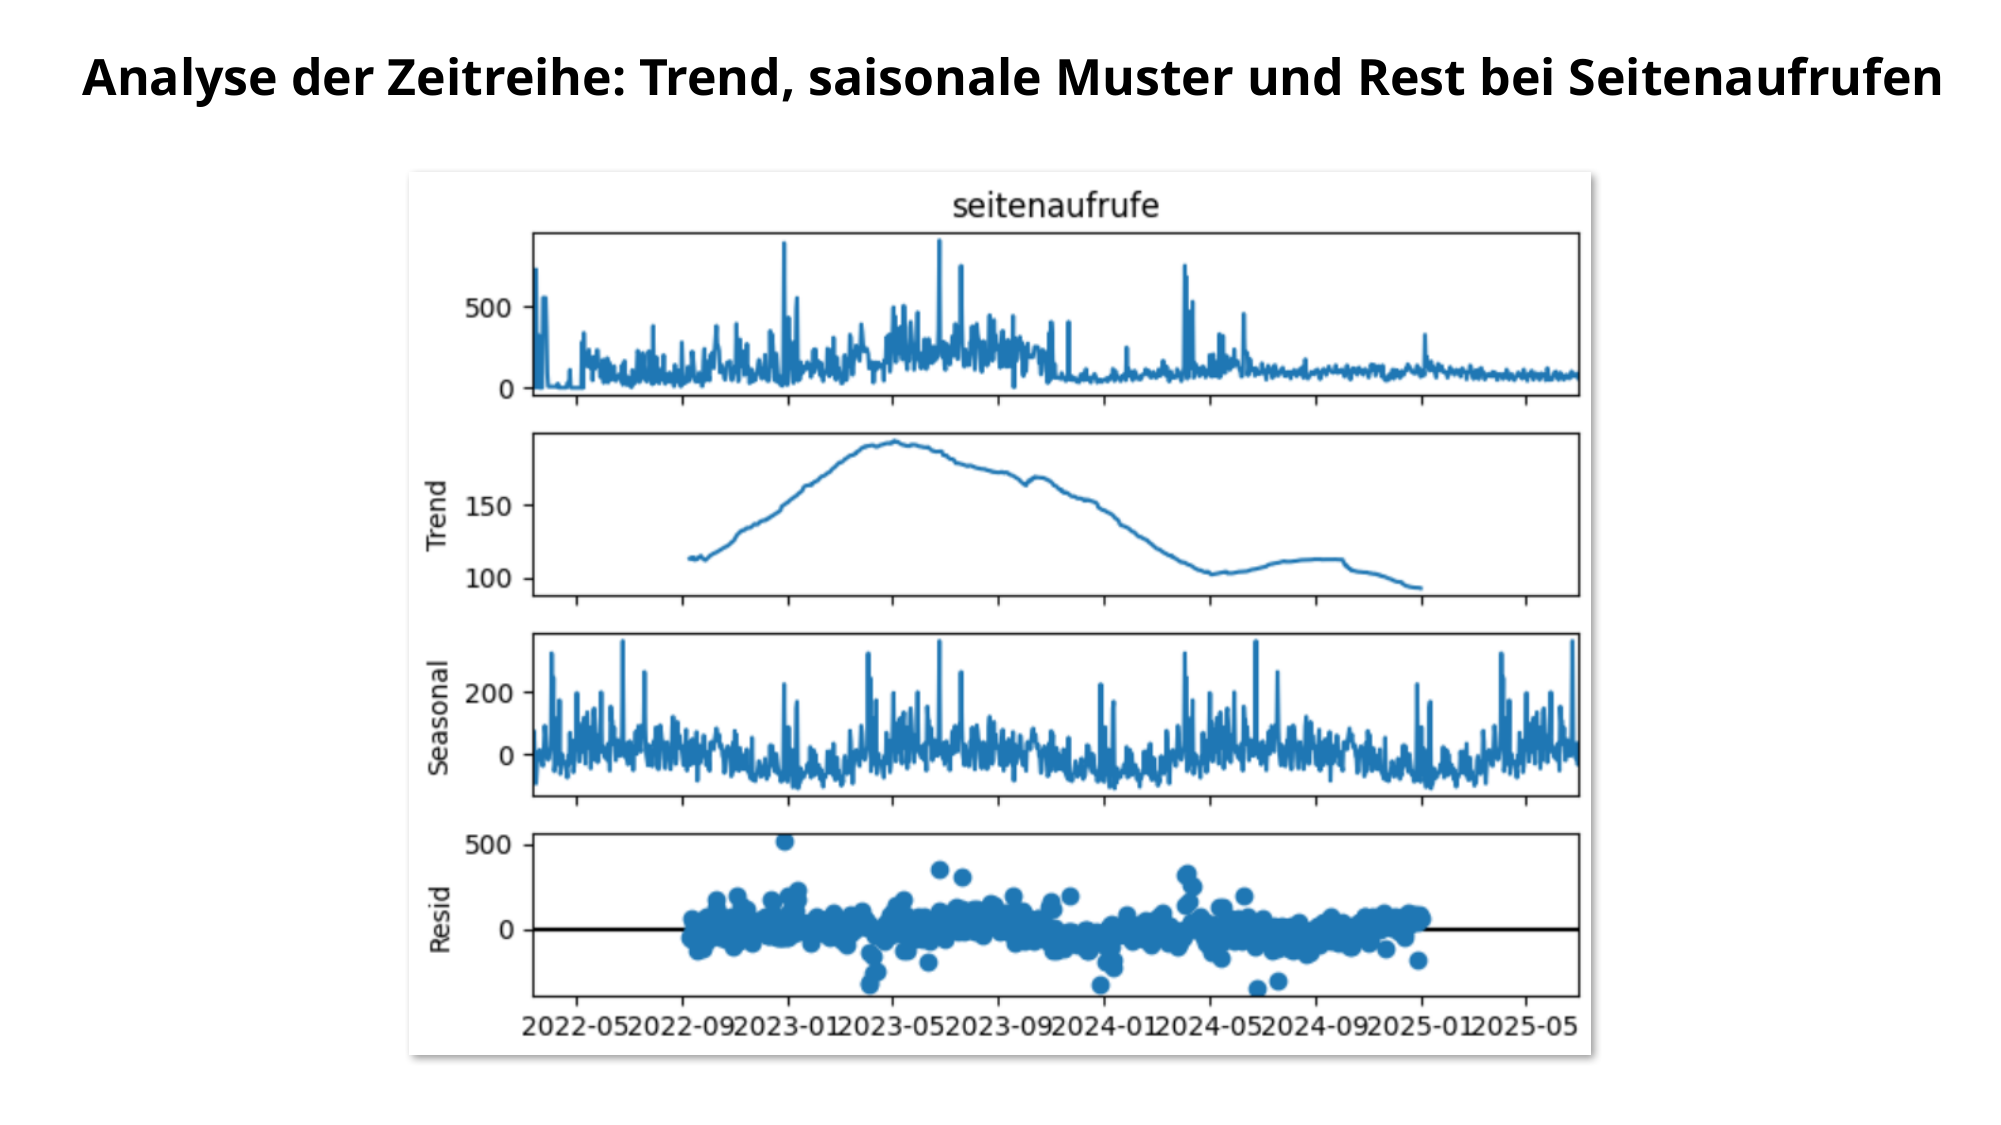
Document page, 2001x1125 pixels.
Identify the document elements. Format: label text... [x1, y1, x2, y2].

text_box Analyse der Zeitreihe: Trend, saisonale Muster und Rest bei Seitenaufrufen [67, 37, 1960, 113]
picture [408, 171, 1592, 1056]
